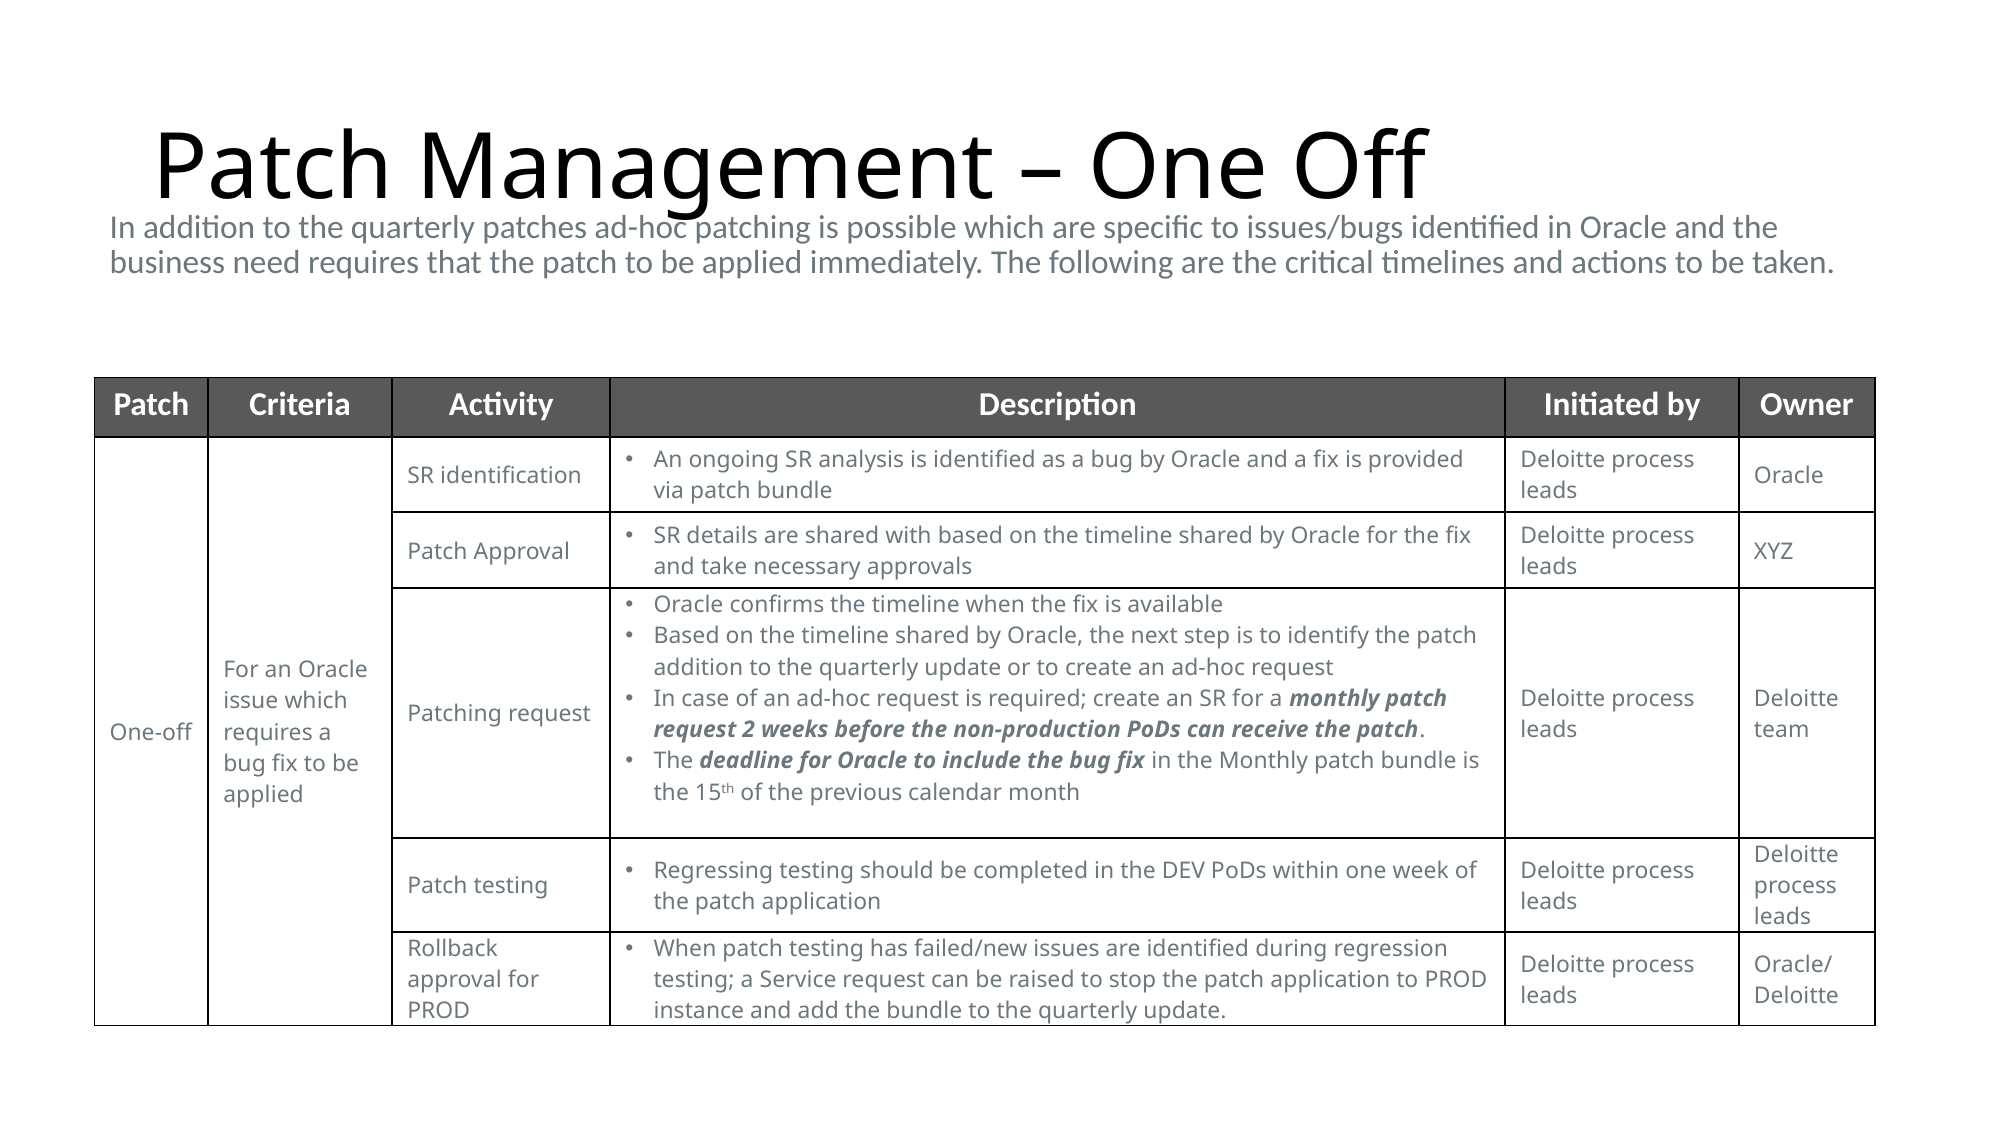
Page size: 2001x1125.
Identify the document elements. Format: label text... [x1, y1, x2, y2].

table_cell Patching request [393, 589, 609, 837]
table_cell Rollback approval for PROD [393, 933, 609, 1025]
table_header Description [611, 378, 1504, 436]
table_header Criteria [209, 378, 391, 436]
table_cell Patch testing [393, 839, 609, 931]
table_cell Oracle/Deloitte [1740, 933, 1874, 1025]
table_cell One-off [95, 438, 207, 1025]
table_header Activity [393, 378, 609, 436]
table_cell Oracle [1740, 438, 1874, 511]
table_cell Deloitte process leads [1506, 438, 1738, 511]
table_cell Oracle confirms the timeline when the fix is available Based on the timeline shared by Oracle, the next step is to identify the patch addition to the quarterly update or to create an ad-hoc request In case of an ad-hoc request is required; create an SR for a monthly patch request 2 weeks before the non-production PoDs can receive the patch. The deadline for Oracle to include the bug fix in the Monthly patch bundle is the 15th of the previous calendar month [611, 589, 1504, 837]
title Patch Management – One Off [137, 59, 1863, 278]
table_cell For an Oracle issue which requires a bug fix to be applied [209, 438, 391, 1025]
table_cell Deloitte process leads [1740, 839, 1874, 931]
table_header Patch [95, 378, 207, 436]
table_header Owner [1740, 378, 1874, 436]
table_cell Patch Approval [393, 513, 609, 587]
table_cell Deloitte process leads [1506, 589, 1738, 837]
table_cell An ongoing SR analysis is identified as a bug by Oracle and a fix is provided via patch bundle [611, 438, 1504, 511]
table_cell Deloitte process leads [1506, 839, 1738, 931]
table_cell When patch testing has failed/new issues are identified during regression testing; a Service request can be raised to stop the patch application to PROD instance and add the bundle to the quarterly update. [611, 933, 1504, 1025]
table_cell Regressing testing should be completed in the DEV PoDs within one week of the patch application [611, 839, 1504, 931]
list In addition to the quarterly patches ad-hoc patching is possible which are specific to issues/bugs identified in Oracle and the business need requires that the patch to be applied immediately. The following are the critical timelines and actions to be taken. [94, 201, 1905, 347]
table_cell Deloitte process leads [1506, 513, 1738, 587]
table_cell Deloitte process leads [1506, 933, 1738, 1025]
table_cell SR identification [393, 438, 609, 511]
table_cell XYZ [1740, 513, 1874, 587]
table_header Initiated by [1506, 378, 1738, 436]
table_cell Deloitte team [1740, 589, 1874, 837]
table_cell SR details are shared with based on the timeline shared by Oracle for the fix and take necessary approvals [611, 513, 1504, 587]
